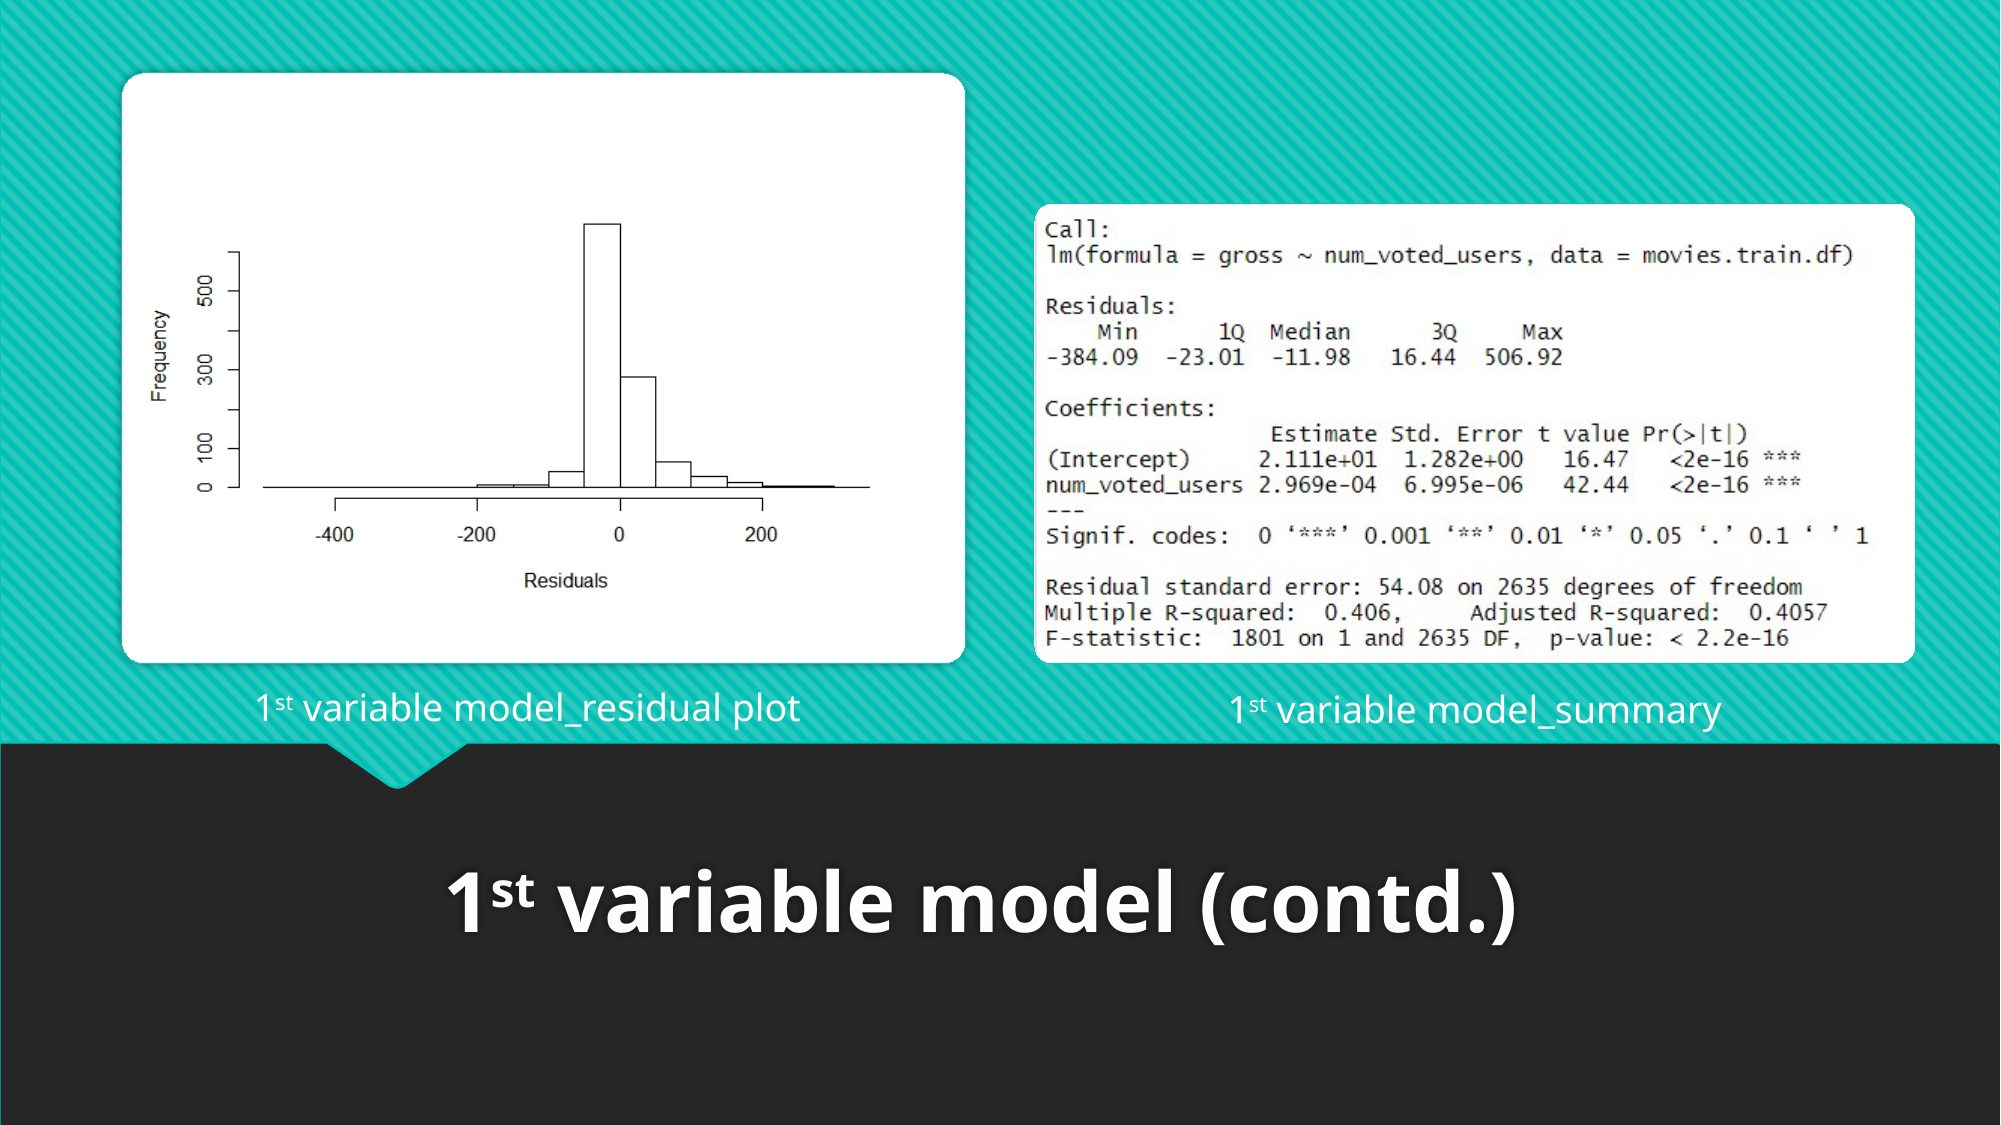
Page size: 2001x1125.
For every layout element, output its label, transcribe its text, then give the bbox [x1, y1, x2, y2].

picture [1033, 202, 1917, 665]
text_box 1st variable model_residual plot [238, 676, 873, 736]
text_box 1st variable model_summary [1212, 679, 1738, 739]
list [121, 72, 967, 665]
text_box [0, 742, 2000, 1125]
text_box [0, 0, 2000, 742]
